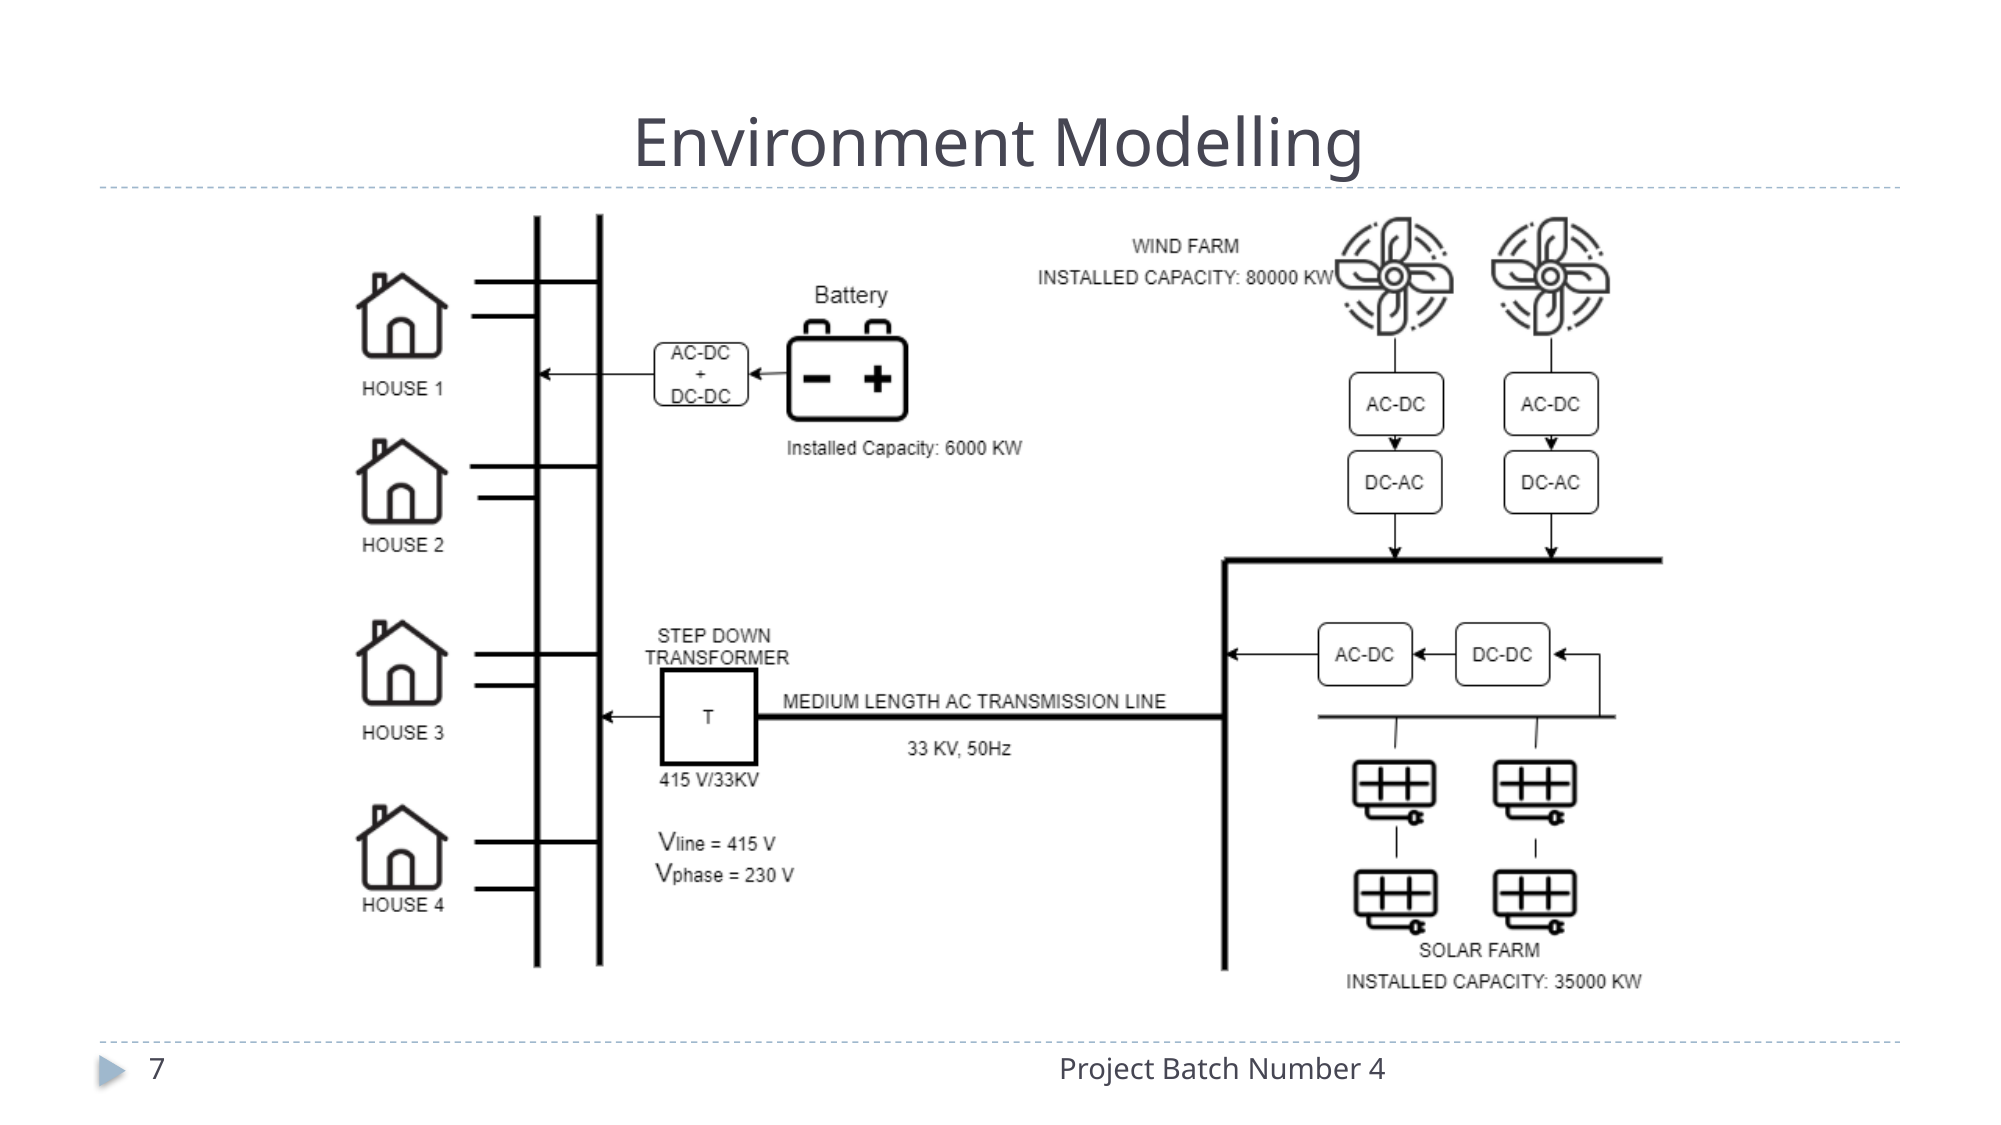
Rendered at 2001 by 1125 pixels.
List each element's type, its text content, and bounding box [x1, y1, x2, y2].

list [331, 211, 1669, 999]
slide_number 7 [133, 1042, 568, 1103]
title Environment Modelling [99, 24, 1900, 188]
footer Project Batch Number 4 [634, 1042, 1401, 1103]
